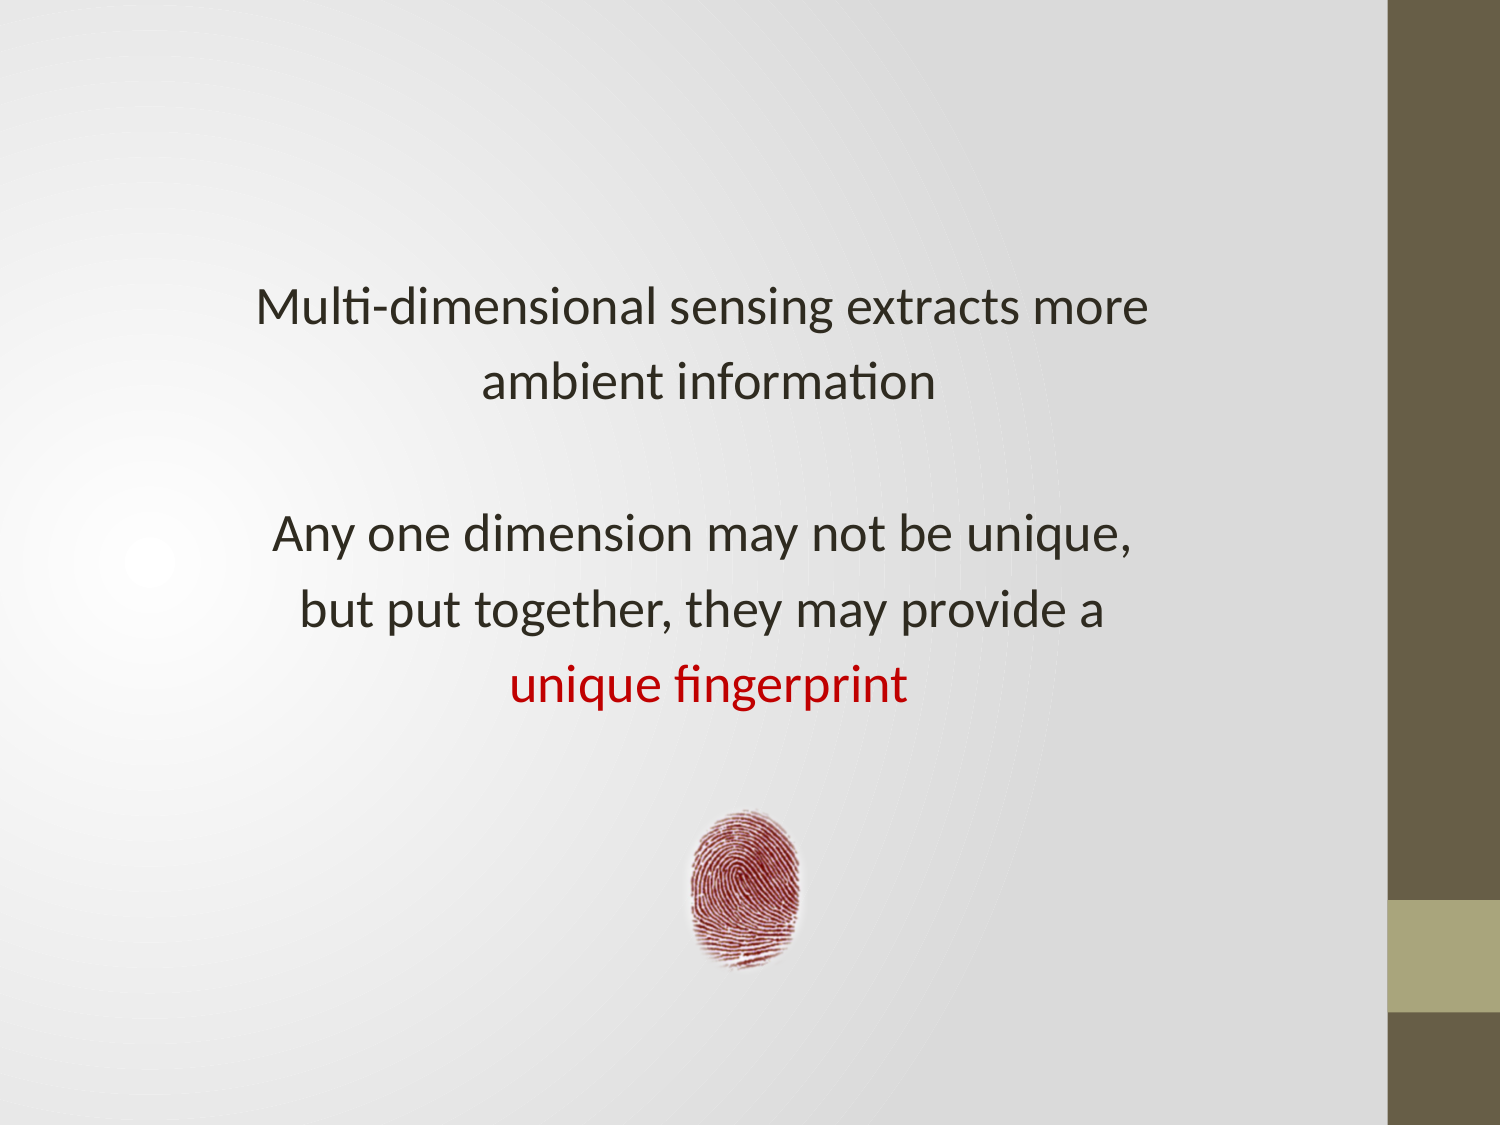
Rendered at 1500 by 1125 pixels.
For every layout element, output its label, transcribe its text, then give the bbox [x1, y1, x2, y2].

picture [679, 800, 811, 980]
list Multi-dimensional sensing extracts more ambient information Any one dimension may not be unique, but put together, they may provide a unique fingerprint [75, 262, 1325, 1050]
